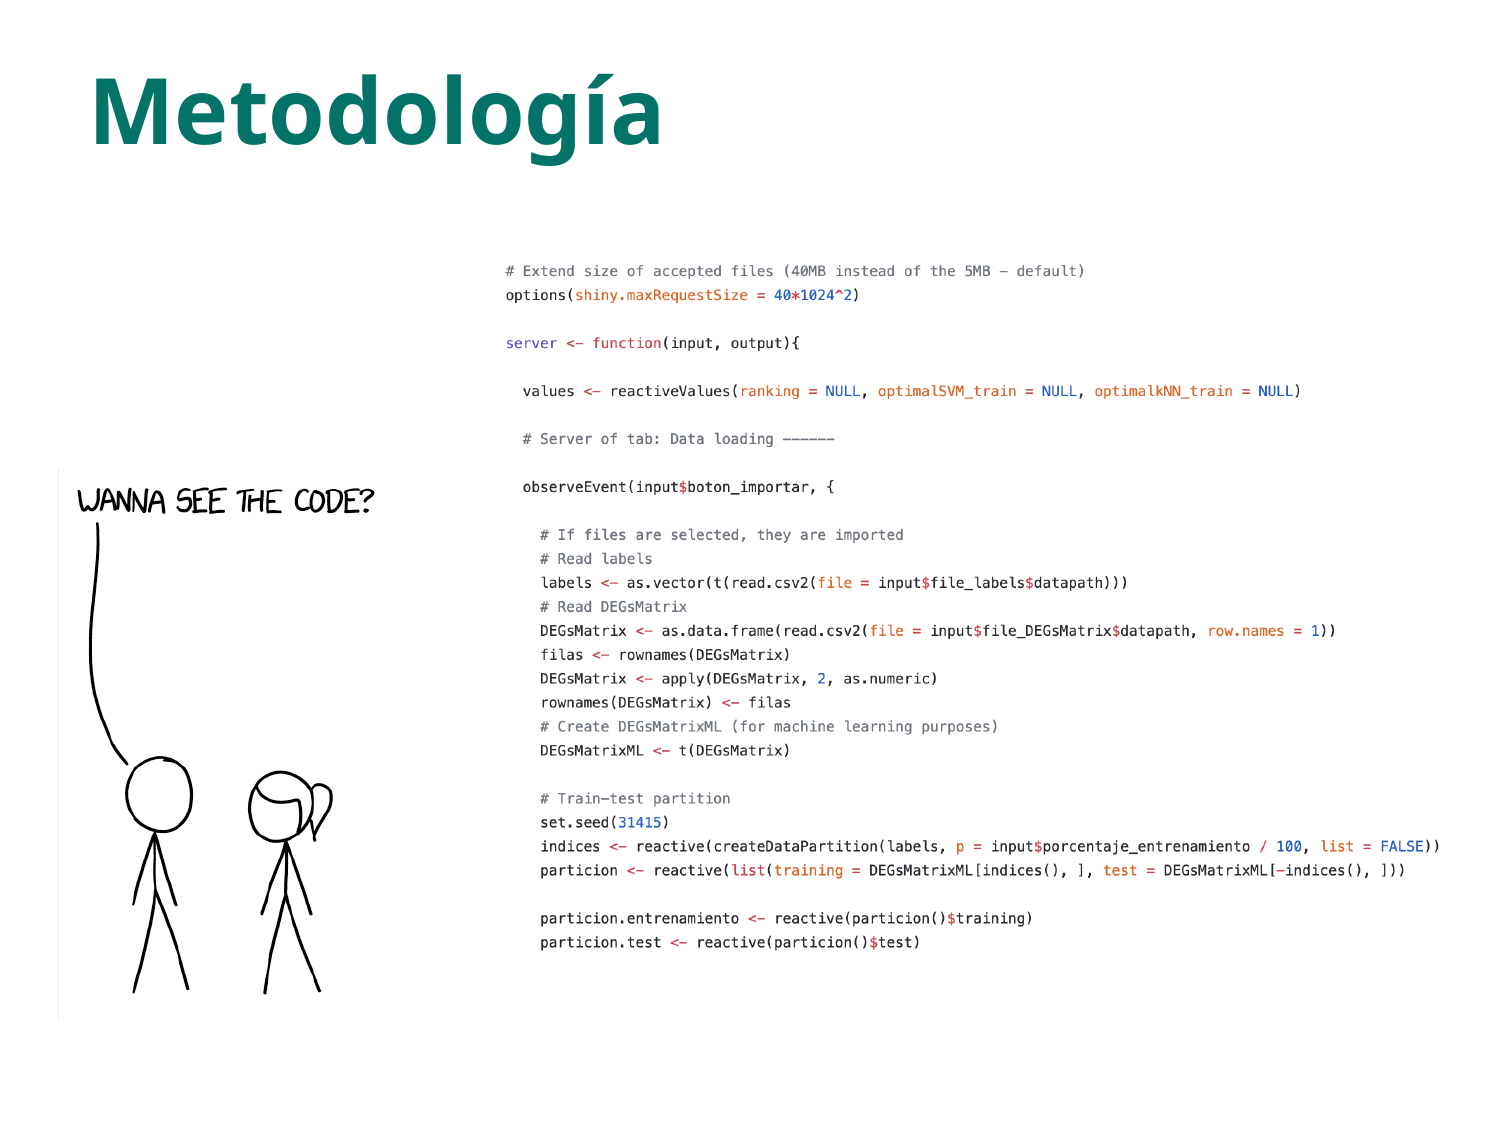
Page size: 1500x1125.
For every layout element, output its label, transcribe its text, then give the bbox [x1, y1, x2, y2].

picture [494, 258, 1459, 959]
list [58, 467, 431, 1020]
text_box Metodología [0, 0, 1310, 202]
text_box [110, 532, 431, 770]
